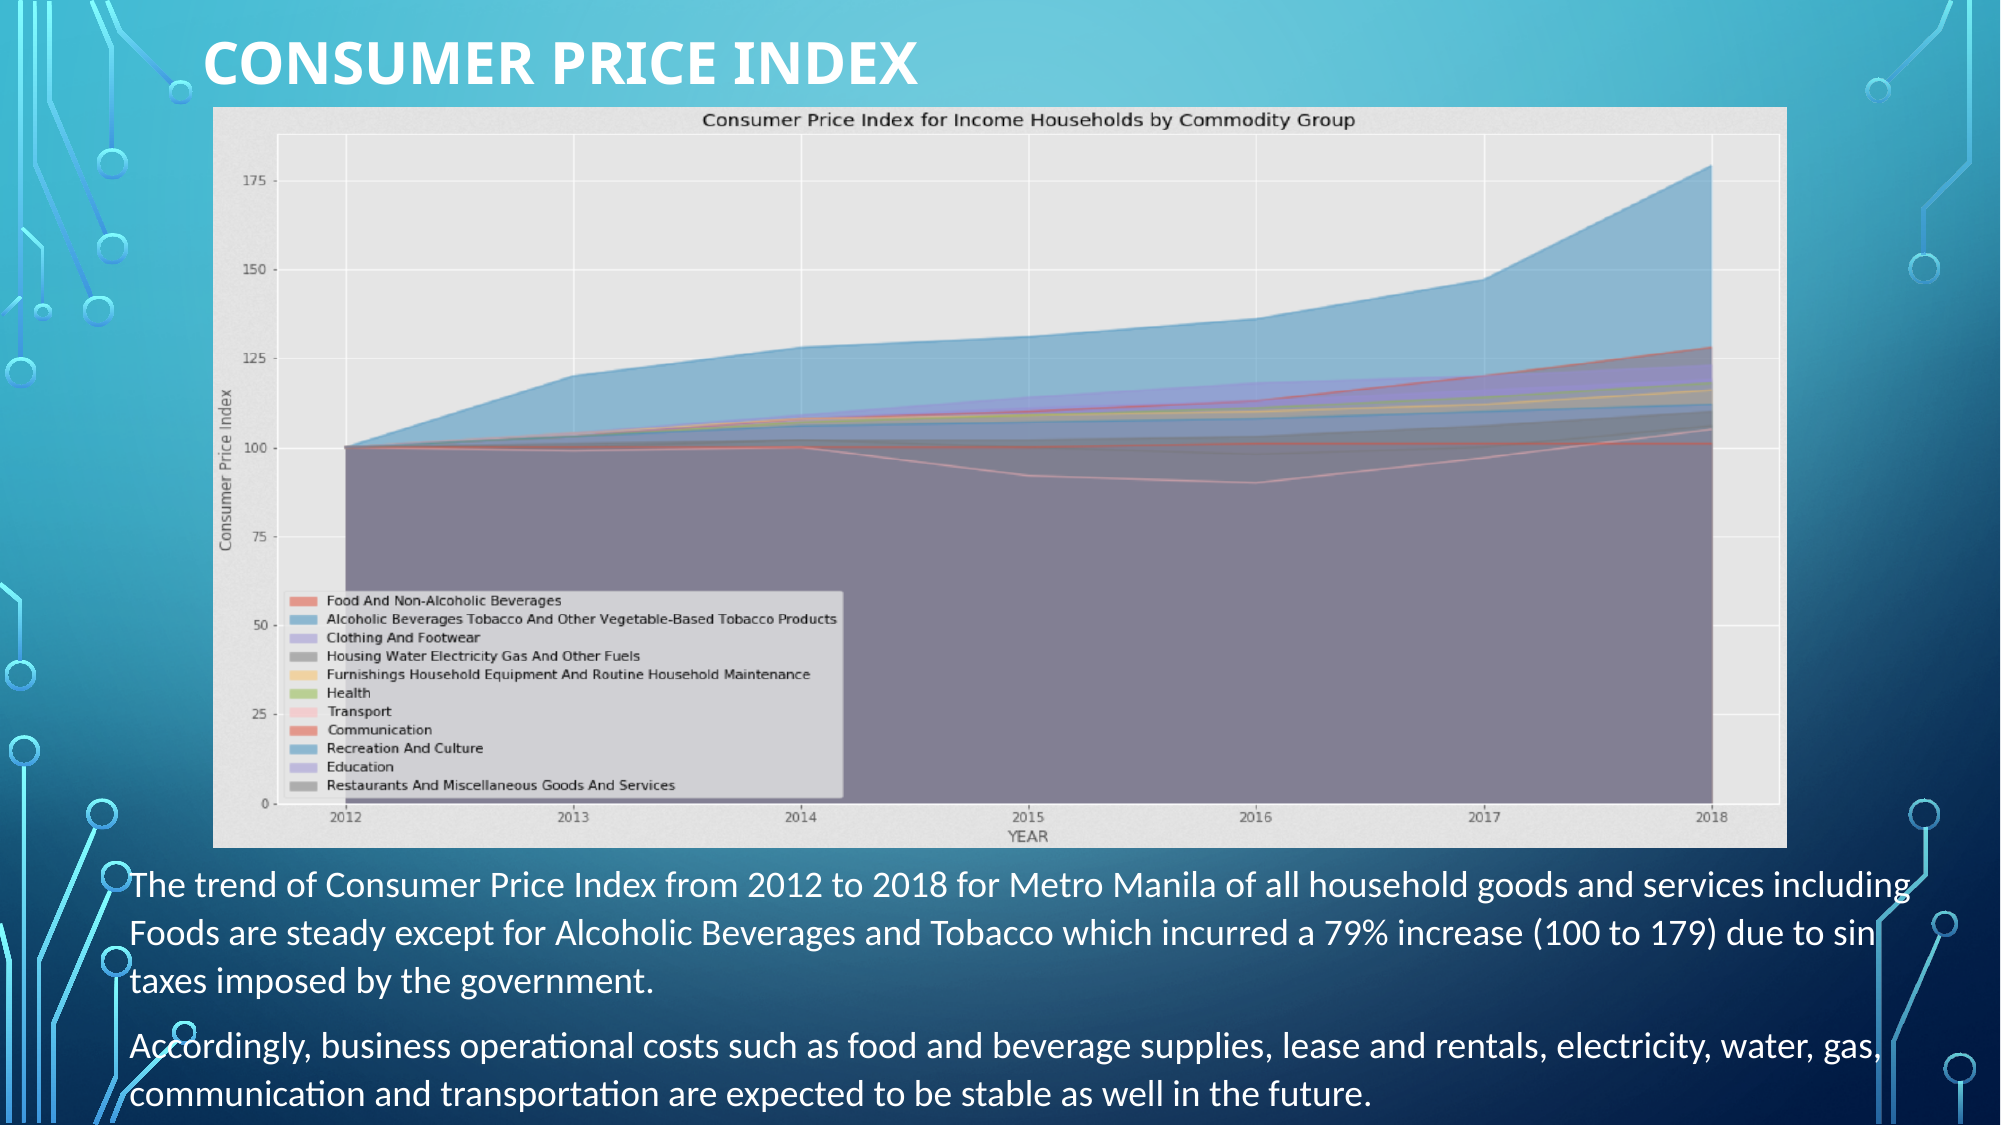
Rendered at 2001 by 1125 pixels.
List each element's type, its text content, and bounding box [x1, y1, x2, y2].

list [213, 106, 1787, 848]
text_box The trend of Consumer Price Index from 2012 to 2018 for Metro Manila of all household goods and services including Foods are steady except for Alcoholic Beverages and Tobacco which incurred a 79% increase (100 to 179) due to sin taxes imposed by the government. Accordingly, business operational costs such as food and beverage supplies, lease and rentals, electricity, water, gas, communication and transportation are expected to be stable as well in the future. [114, 849, 1957, 1122]
title Consumer Price Index [187, 26, 1813, 175]
